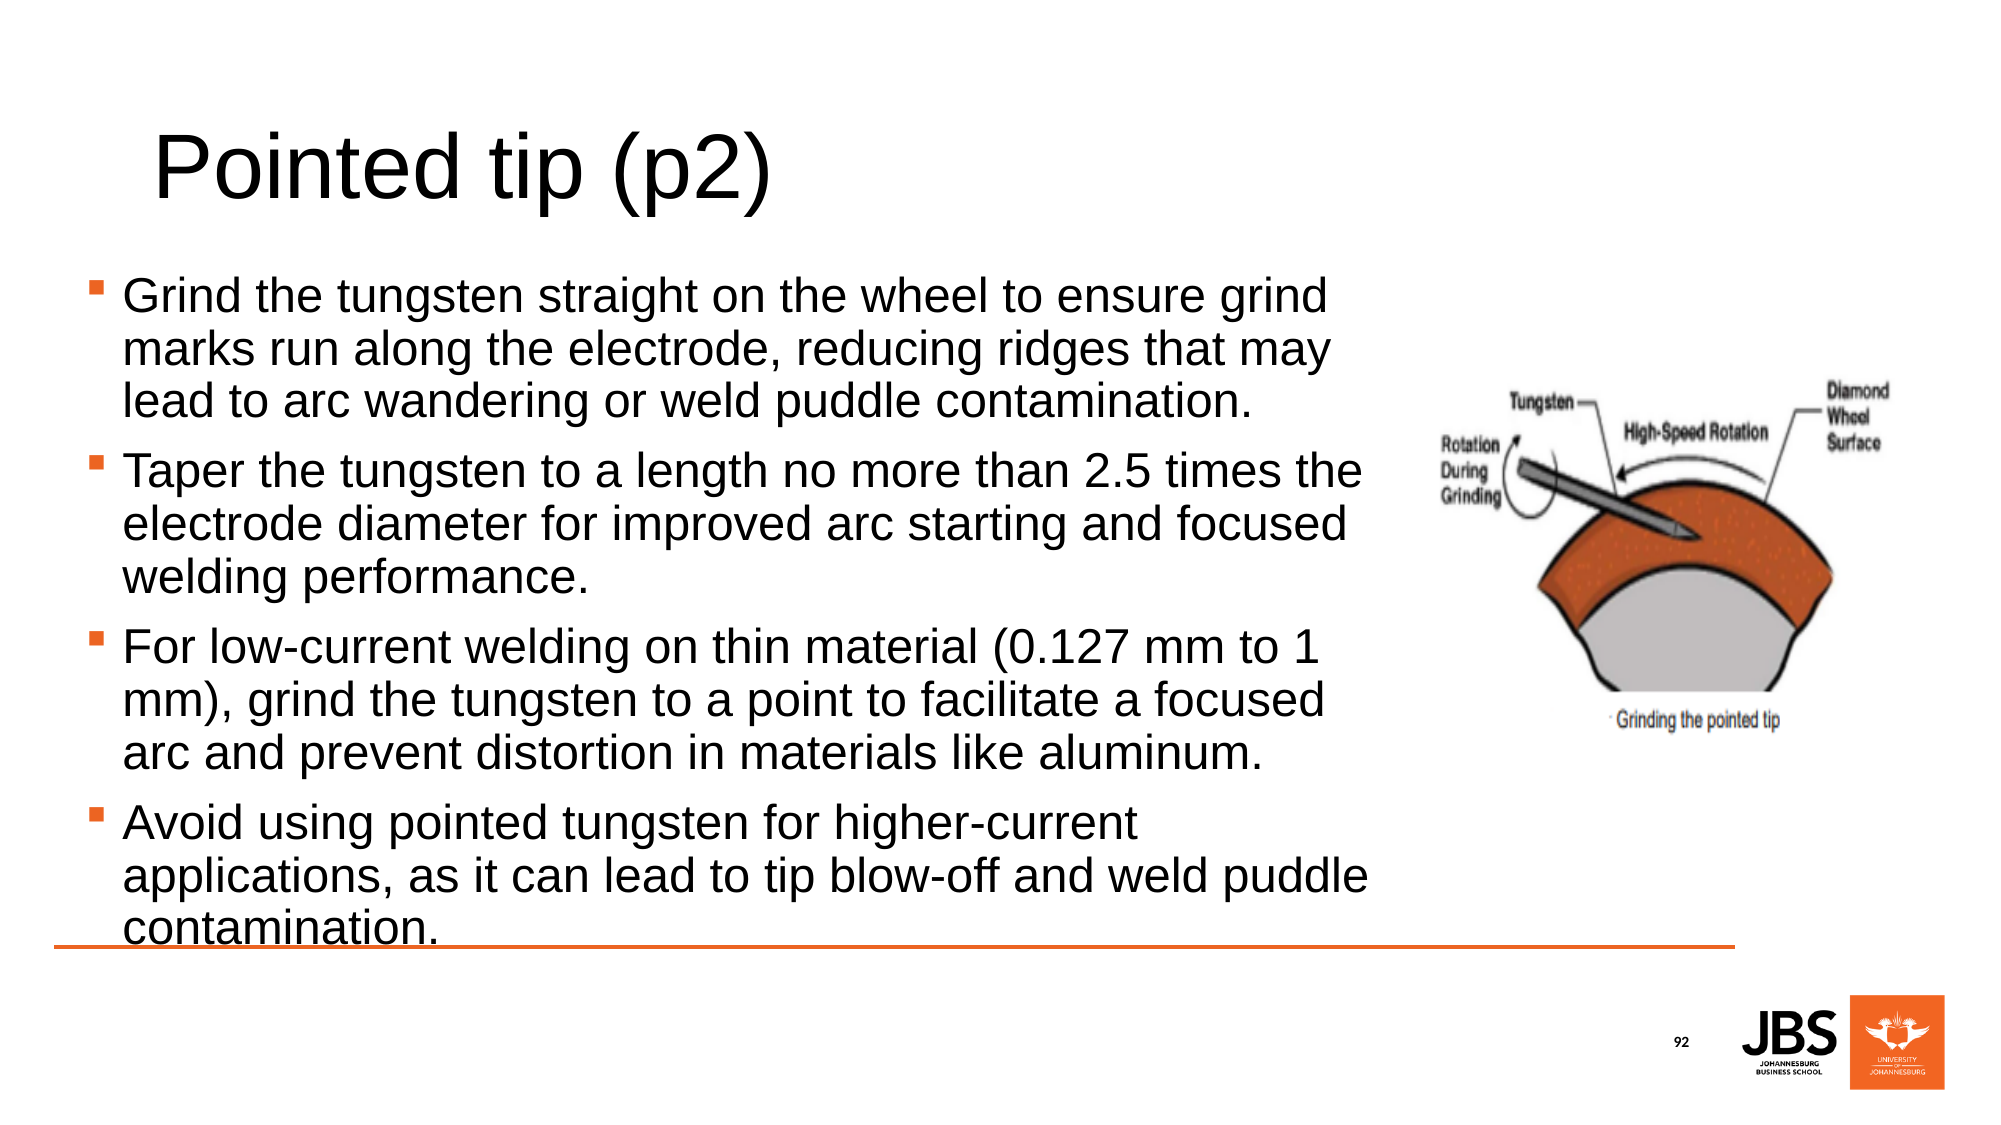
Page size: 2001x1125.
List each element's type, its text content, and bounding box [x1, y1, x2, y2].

picture [1417, 361, 1927, 762]
list Grind the tungsten straight on the wheel to ensure grind marks run along the electrode, reducing ridges that may lead to arc wandering or weld puddle contamination. Taper the tungsten to a length no more than 2.5 times the electrode diameter for improved arc starting and focused welding performance. For low-current welding on thin material (0.127 mm to 1 mm), grind the tungsten to a point to facilitate a focused arc and prevent distortion in materials like aluminum. Avoid using pointed tungsten for higher-current applications, as it can lead to tip blow-off and weld puddle contamination. [70, 262, 1418, 968]
picture [1728, 981, 1958, 1103]
title Pointed tip (p2) [137, 59, 1863, 278]
